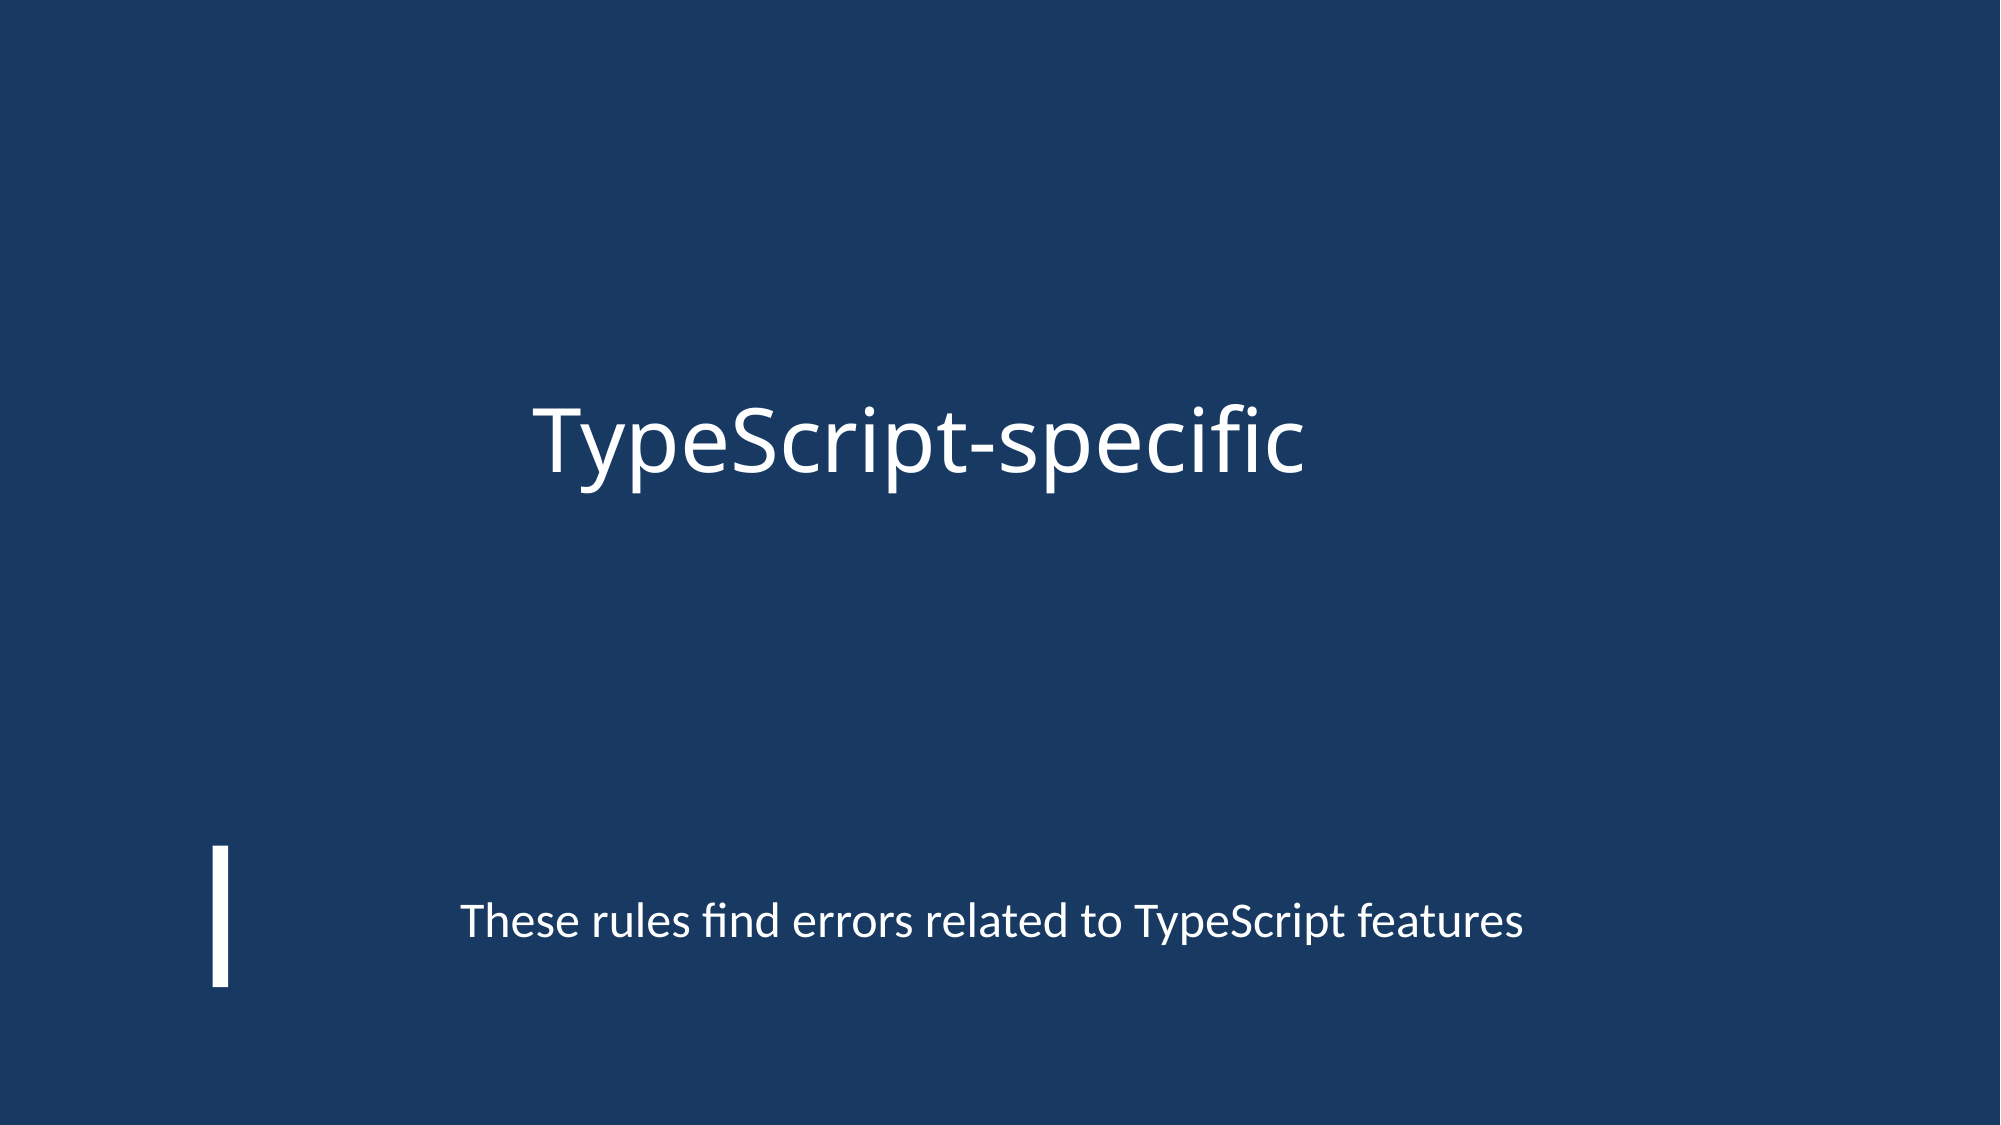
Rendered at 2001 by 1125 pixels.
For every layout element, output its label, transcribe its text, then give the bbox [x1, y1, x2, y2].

text_box These rules find errors related to TypeScript features [445, 879, 1555, 955]
title TypeScript-specific [517, 388, 1459, 530]
